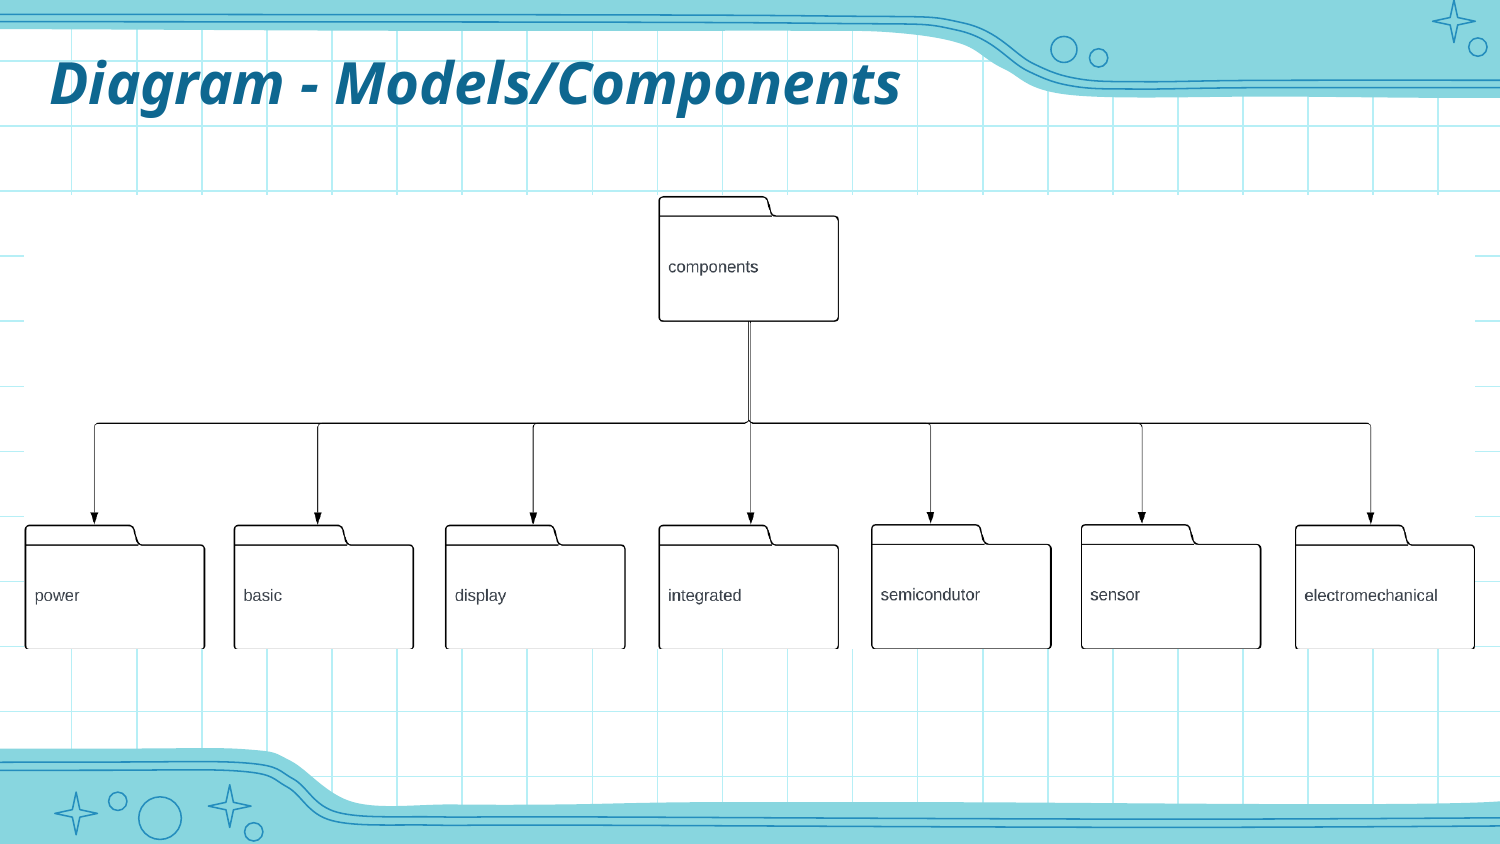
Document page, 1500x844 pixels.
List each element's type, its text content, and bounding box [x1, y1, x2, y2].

picture [24, 195, 1476, 649]
title Diagram - Models/Components [34, 31, 1500, 136]
